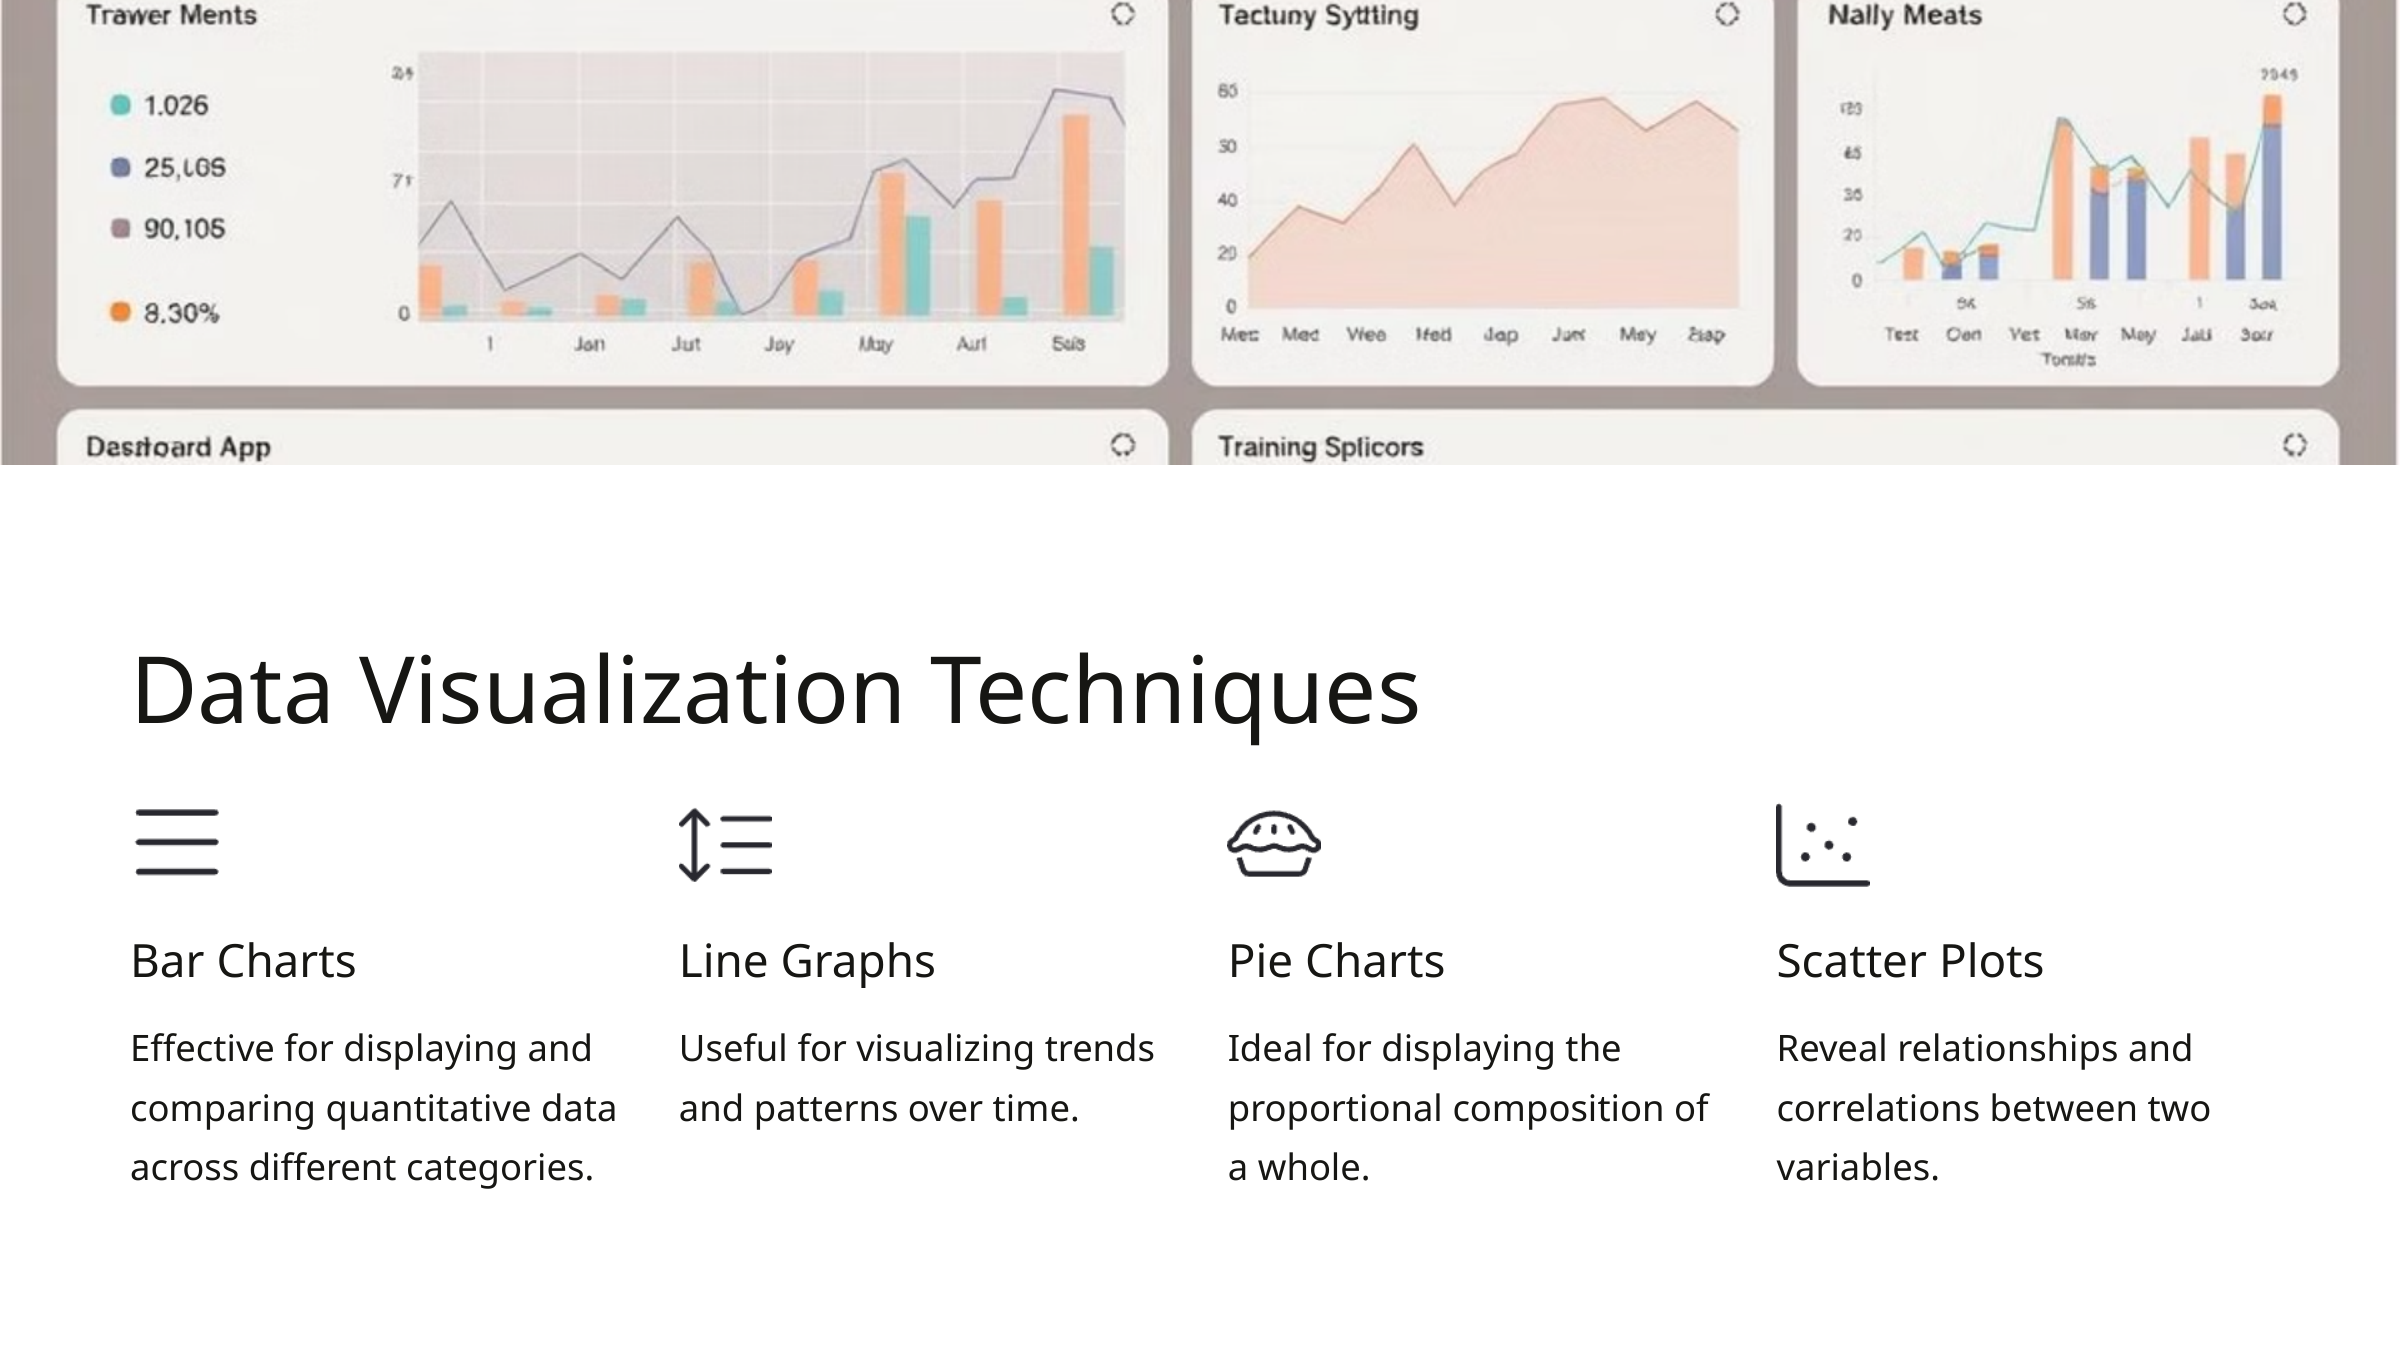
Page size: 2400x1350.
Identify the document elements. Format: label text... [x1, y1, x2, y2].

text_box Useful for visualizing trends and patterns over time. [679, 1009, 1173, 1129]
text_box Scatter Plots [1776, 929, 2242, 988]
text_box Ideal for displaying the proportional composition of a whole. [1227, 1009, 1721, 1189]
text_box Bar Charts [130, 929, 596, 988]
picture [0, 0, 2400, 466]
text_box Pie Charts [1227, 929, 1693, 988]
picture [678, 798, 773, 892]
text_box Data Visualization Techniques [130, 626, 1435, 744]
picture [1776, 798, 1870, 892]
text_box Reveal relationships and correlations between two variables. [1776, 1009, 2270, 1189]
picture [1227, 798, 1321, 892]
text_box Effective for displaying and comparing quantitative data across different categories. [130, 1009, 624, 1189]
picture [130, 798, 224, 892]
text_box Line Graphs [678, 929, 1145, 988]
